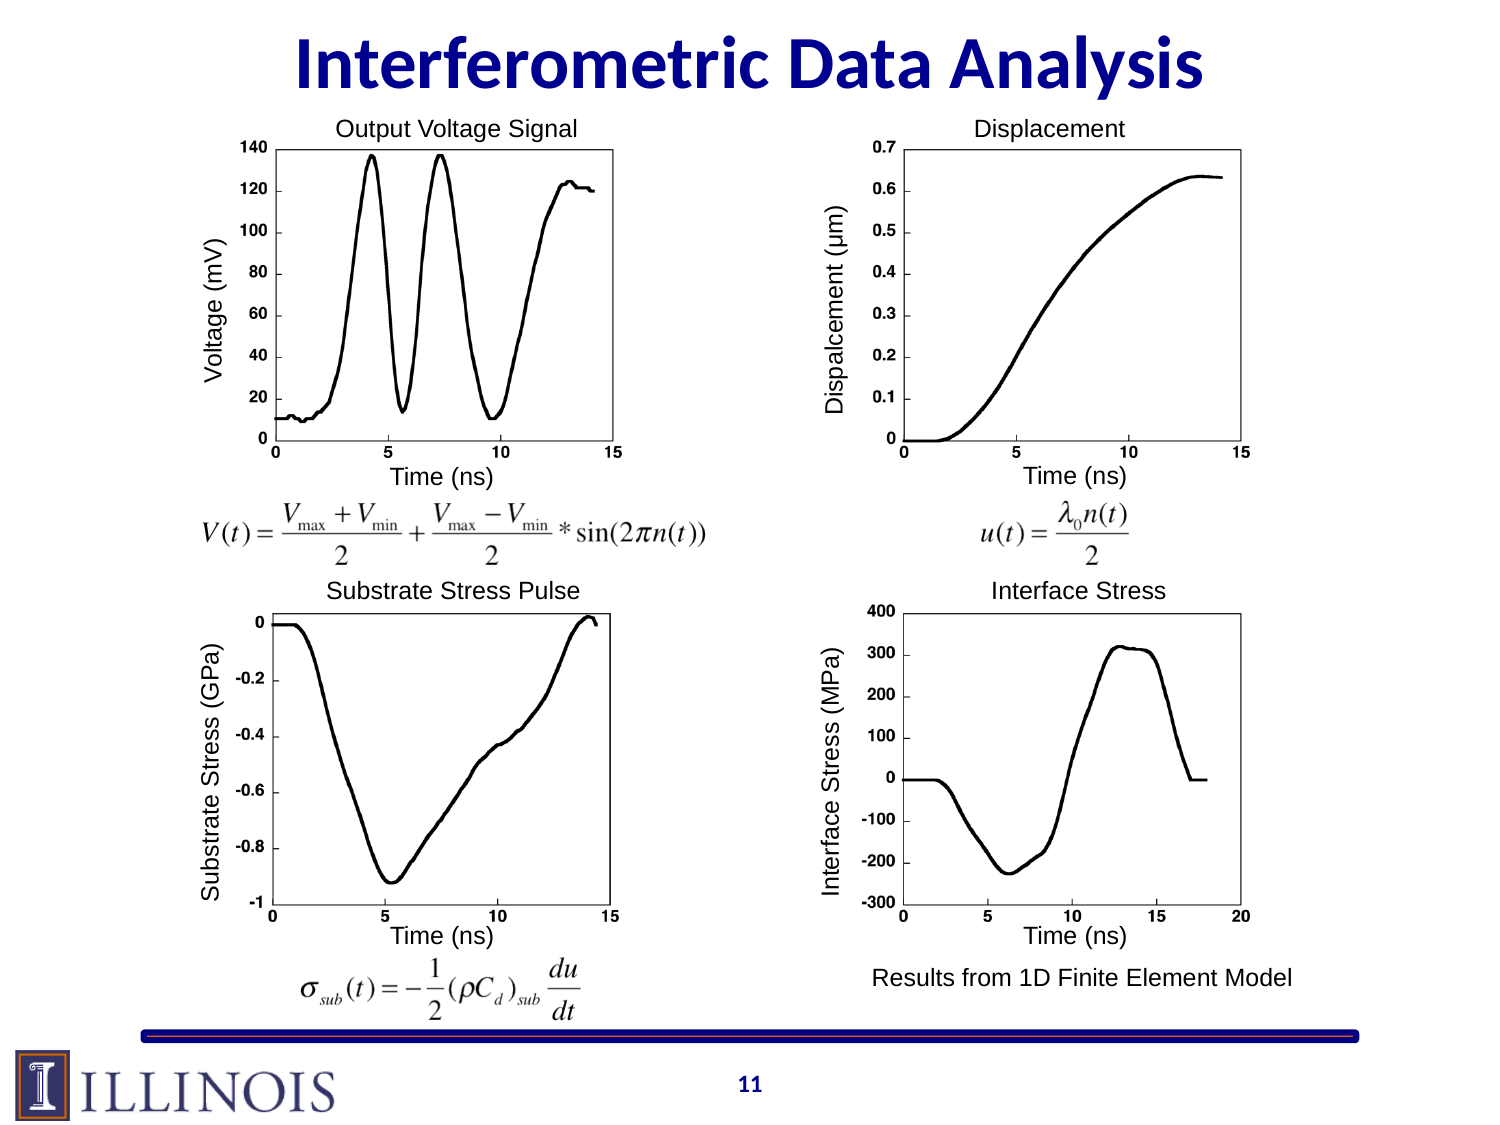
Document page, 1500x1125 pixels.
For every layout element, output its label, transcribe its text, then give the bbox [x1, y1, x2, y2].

picture [234, 135, 627, 466]
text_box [806, 566, 1352, 1000]
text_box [185, 566, 624, 1028]
text_box Output Voltage Signal [320, 104, 637, 150]
text_box Voltage (mV) [189, 223, 229, 398]
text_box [810, 104, 1255, 565]
title Interferometric Data Analysis [75, 0, 1425, 118]
picture [12, 1050, 341, 1121]
text_box Time (ns) [374, 475, 510, 492]
picture [197, 494, 713, 572]
